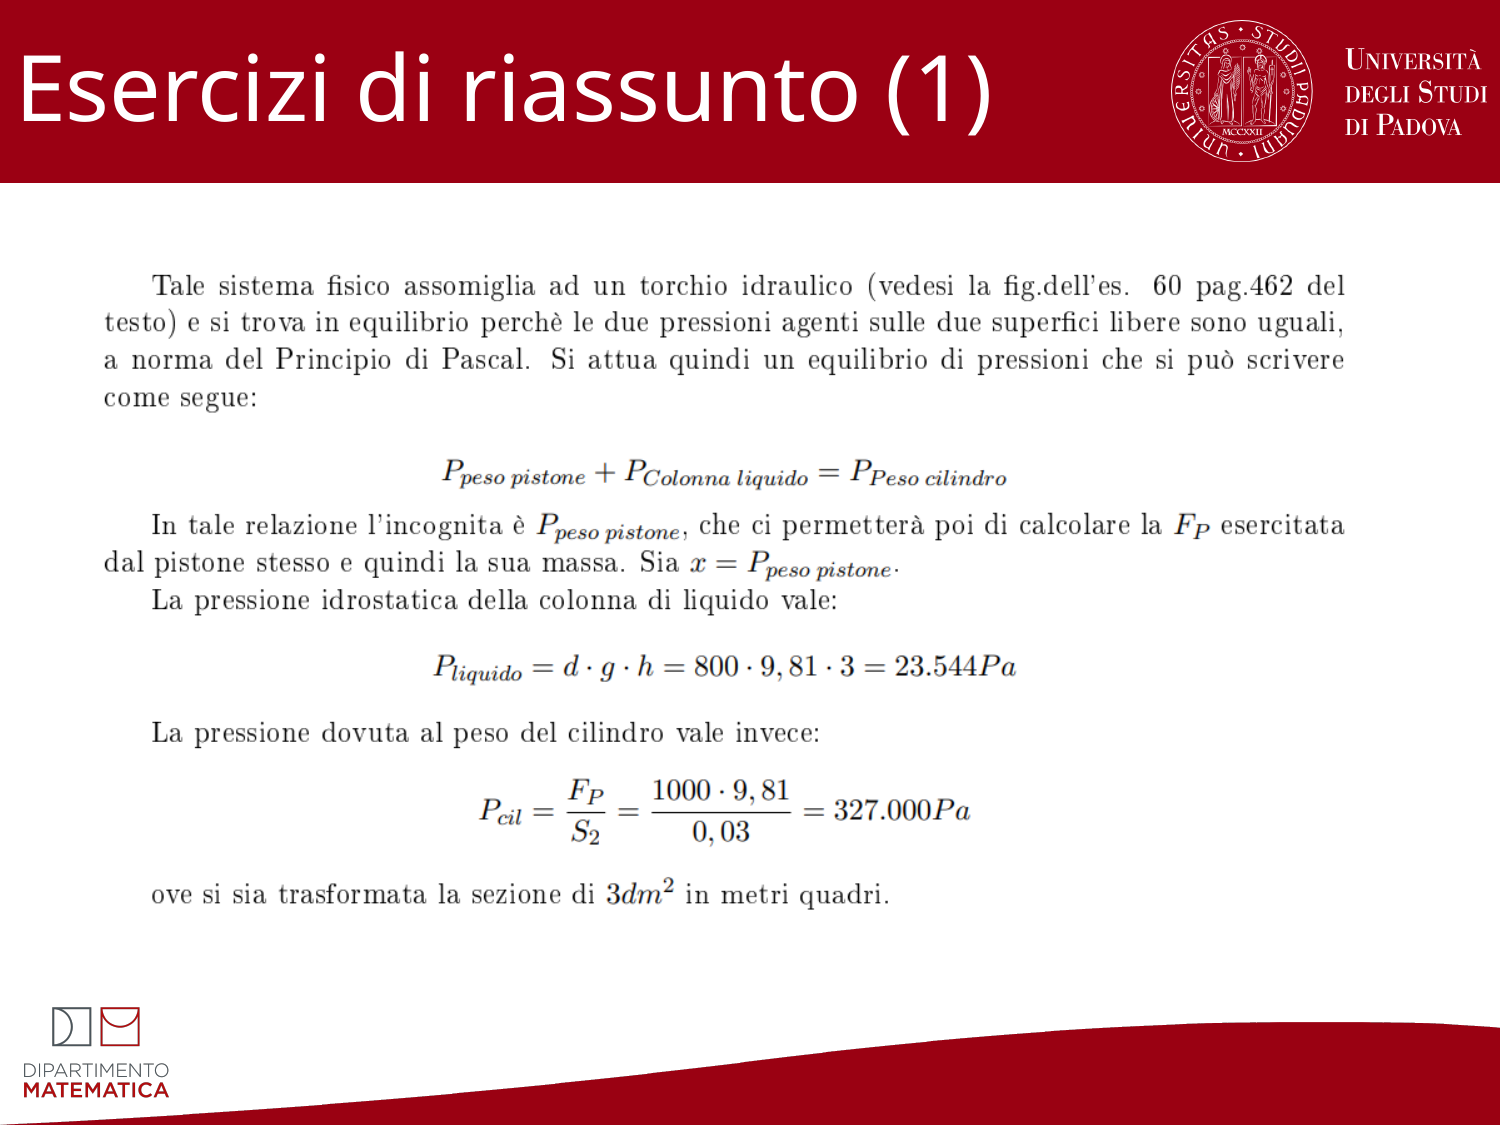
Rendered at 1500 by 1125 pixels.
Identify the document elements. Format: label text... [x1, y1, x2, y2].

picture [90, 260, 1432, 916]
title Esercizi di riassunto (1) [0, 0, 1159, 183]
picture [0, 1007, 1500, 1125]
picture [1171, 20, 1487, 162]
